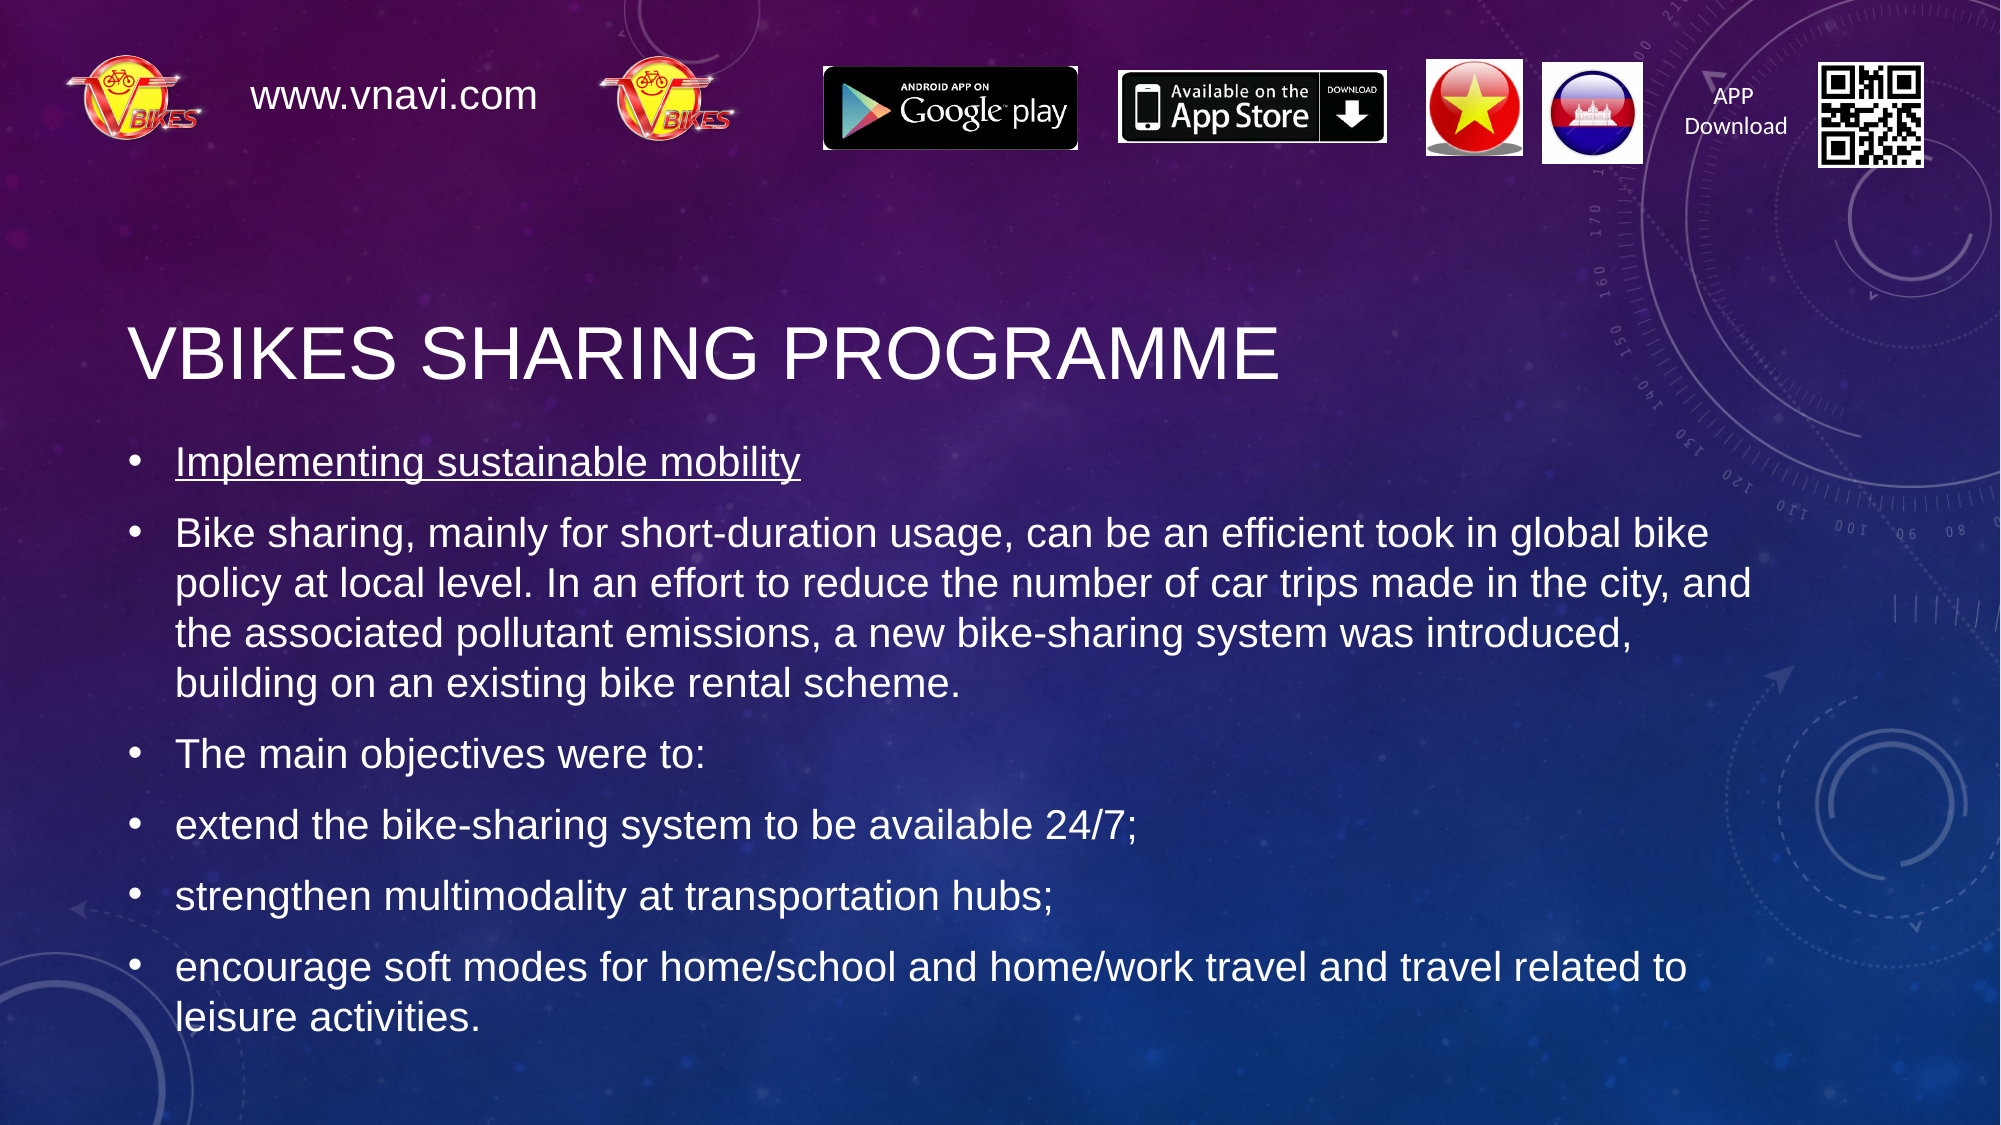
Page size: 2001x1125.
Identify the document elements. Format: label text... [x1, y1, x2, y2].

list Implementing sustainable mobility Bike sharing, mainly for short-duration usage, can be an efficient took in global bike policy at local level. In an effort to reduce the number of car trips made in the city, and the associated pollutant emissions, a new bike-sharing system was introduced, building on an existing bike rental scheme. The main objectives were to: extend the bike-sharing system to be available 24/7; strengthen multimodality at transportation hubs; encourage soft modes for home/school and home/work travel and travel related to leisure activities. [112, 438, 1797, 1037]
text_box VBIKES SHARING PROGRAMME [112, 296, 1313, 402]
text_box APP Download [1654, 72, 1812, 147]
text_box www.vnavi.com [235, 60, 554, 126]
picture [0, 0, 2001, 1125]
